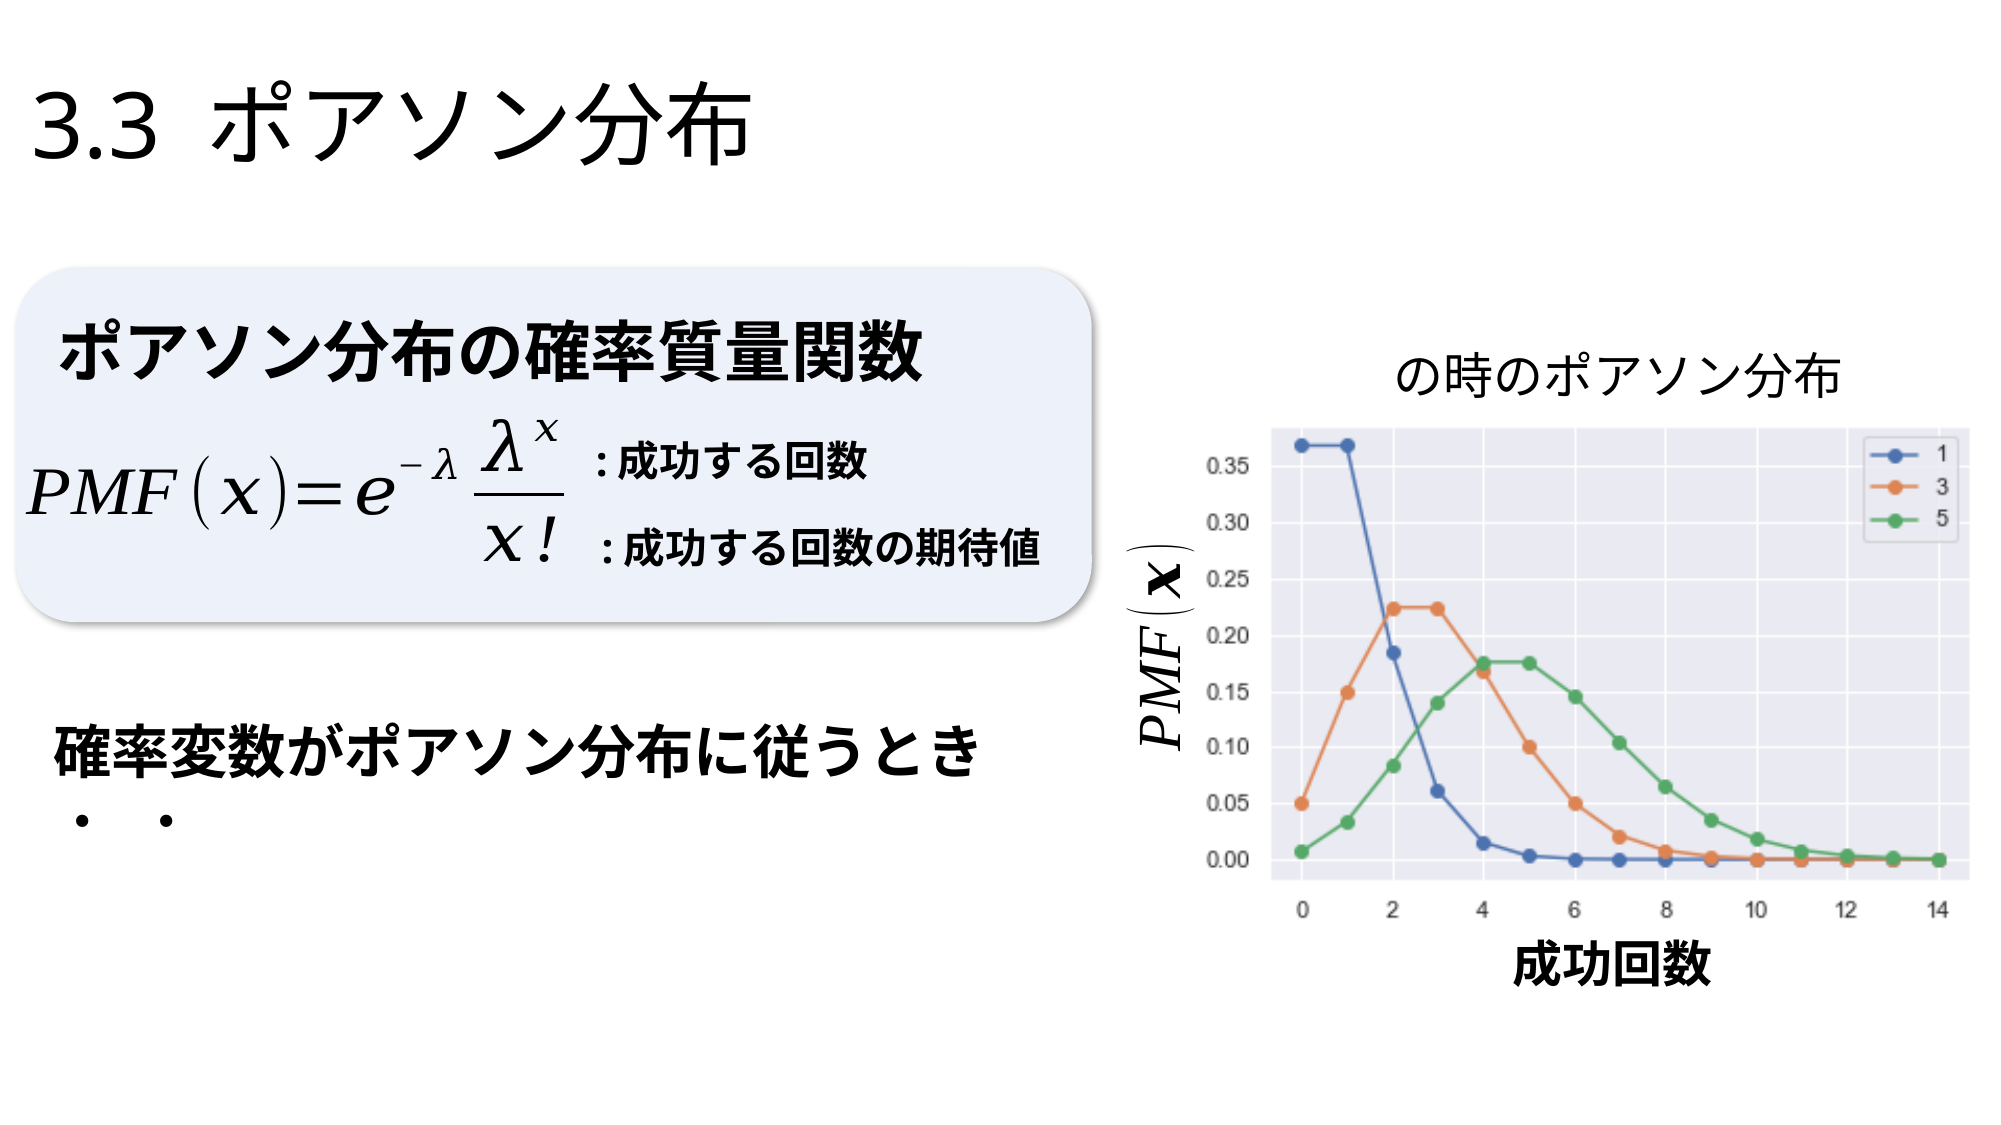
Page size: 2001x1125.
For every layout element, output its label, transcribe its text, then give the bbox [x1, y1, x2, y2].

text_box ポアソン分布の確率質量関数 [42, 302, 940, 397]
text_box [15, 267, 1093, 624]
picture [1195, 412, 1984, 926]
title 3.3 ポアソン分布 [16, 20, 1975, 238]
